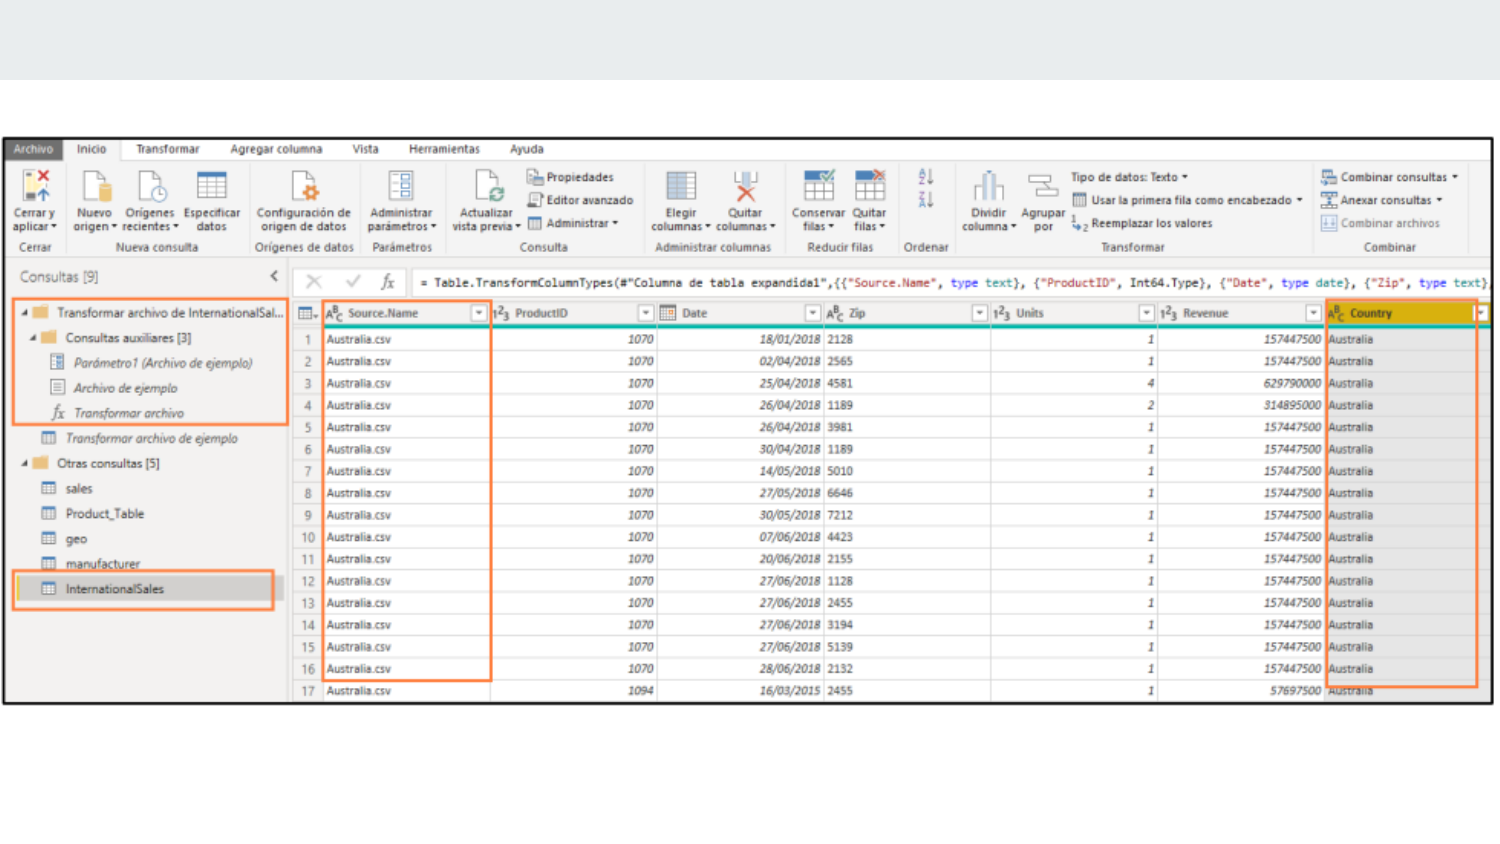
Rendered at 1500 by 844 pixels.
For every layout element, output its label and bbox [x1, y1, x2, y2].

picture [0, 133, 1500, 710]
